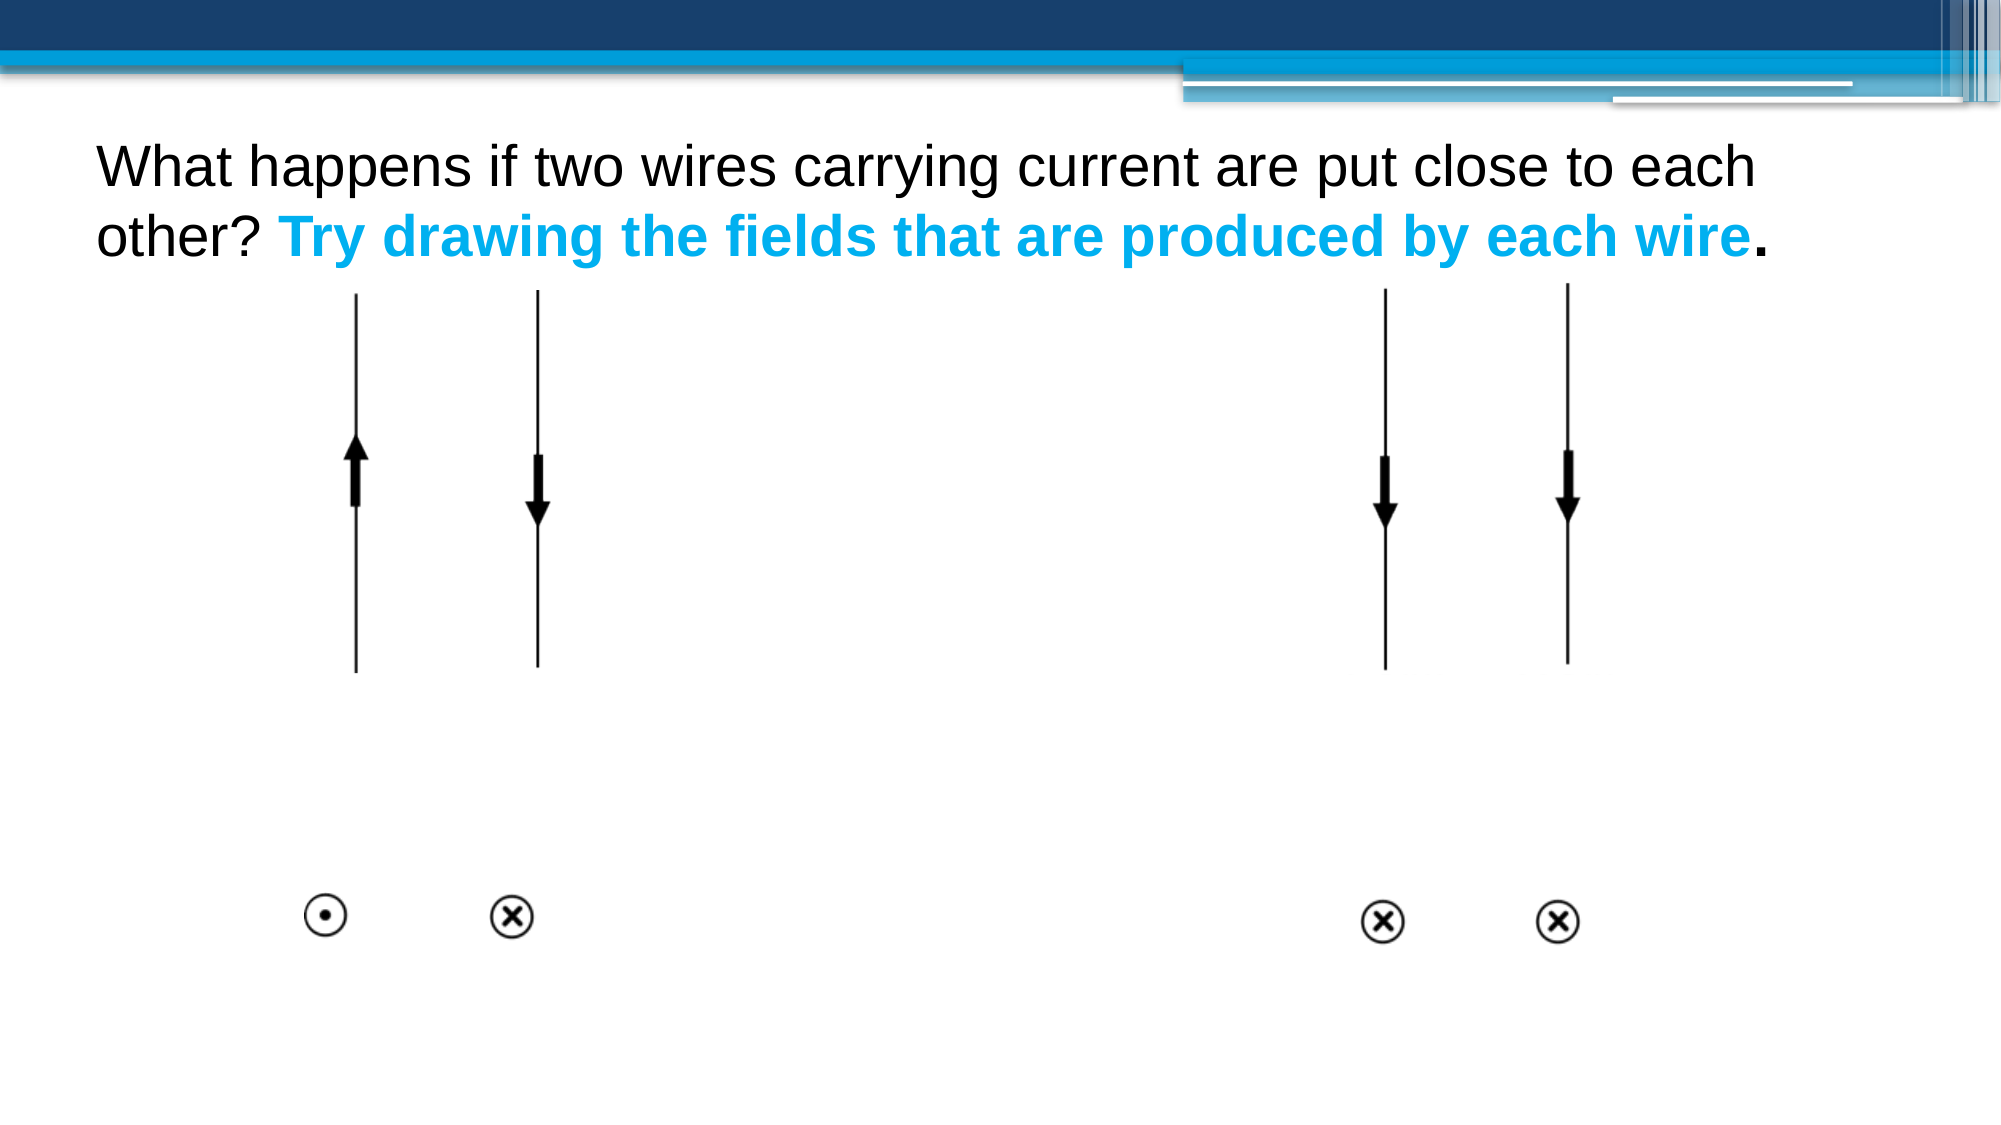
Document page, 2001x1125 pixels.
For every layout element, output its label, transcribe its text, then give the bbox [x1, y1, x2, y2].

picture [1359, 897, 1408, 947]
picture [299, 289, 577, 676]
list What happens if two wires carrying current are put close to each other? Try drawing the fields that are produced by each wire. [21, 120, 1943, 831]
picture [303, 892, 352, 940]
picture [1337, 281, 1618, 676]
picture [489, 892, 537, 942]
picture [1535, 897, 1583, 947]
